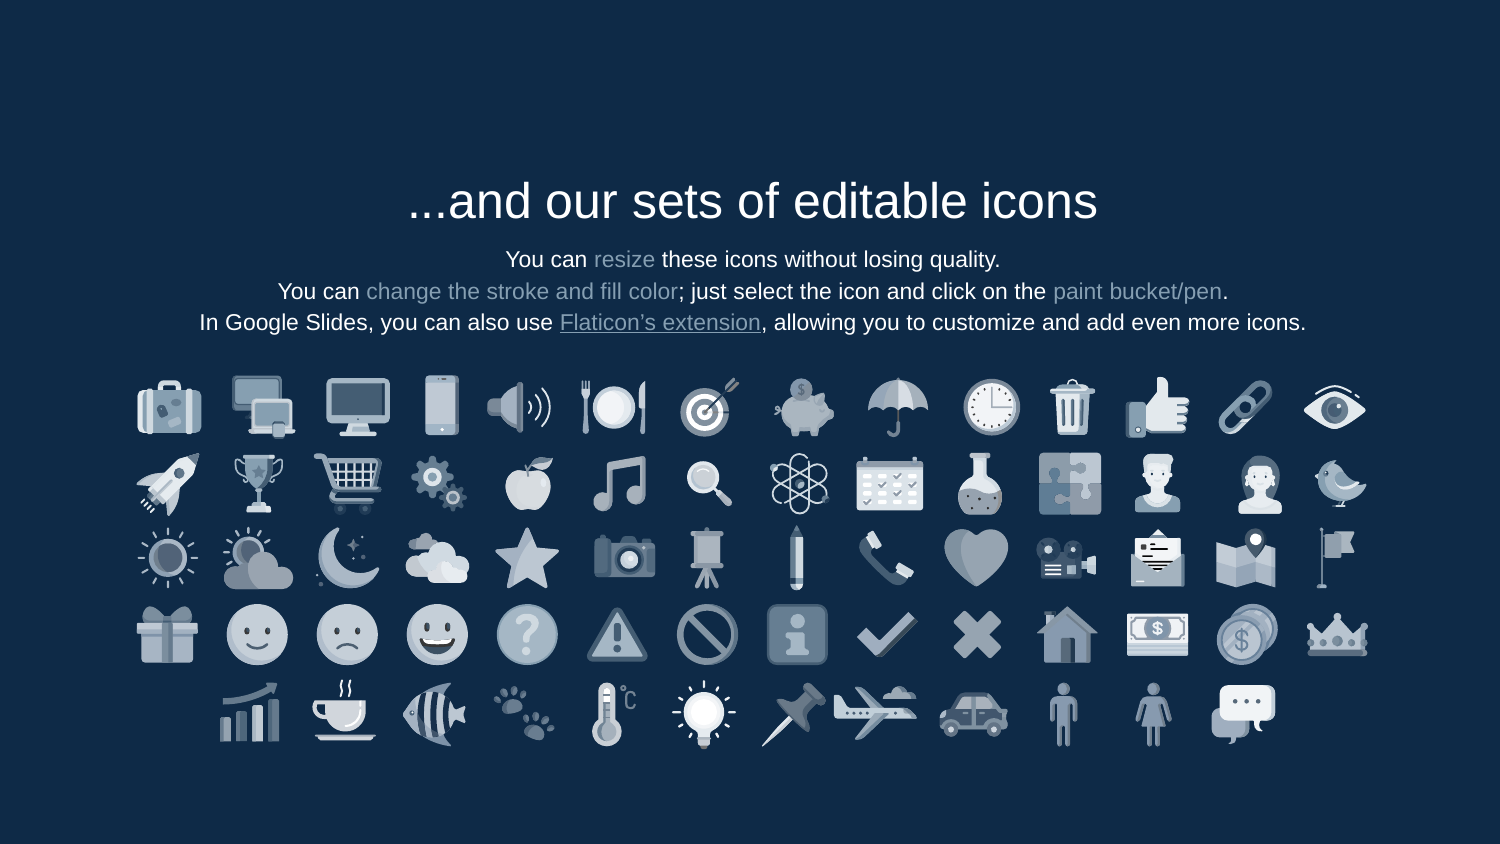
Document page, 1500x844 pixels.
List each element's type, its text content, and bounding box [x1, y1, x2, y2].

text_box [311, 527, 380, 589]
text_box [411, 455, 468, 512]
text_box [222, 603, 288, 666]
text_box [312, 603, 378, 666]
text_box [1049, 378, 1096, 435]
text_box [136, 606, 199, 663]
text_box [1214, 603, 1281, 666]
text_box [1316, 527, 1355, 589]
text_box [1134, 453, 1181, 513]
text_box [833, 685, 917, 740]
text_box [1217, 379, 1274, 435]
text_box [671, 679, 737, 750]
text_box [856, 456, 924, 511]
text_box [234, 454, 284, 513]
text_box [219, 682, 280, 742]
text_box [1134, 682, 1173, 747]
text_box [790, 525, 804, 591]
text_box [953, 452, 1004, 515]
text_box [308, 679, 377, 741]
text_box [674, 603, 739, 666]
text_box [761, 682, 827, 747]
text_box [1125, 376, 1191, 438]
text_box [425, 375, 460, 436]
text_box [1140, 544, 1147, 550]
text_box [494, 527, 560, 589]
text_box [313, 453, 383, 516]
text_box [1038, 452, 1102, 515]
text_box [585, 607, 650, 662]
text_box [963, 378, 1021, 436]
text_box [685, 460, 733, 507]
text_box [1134, 538, 1177, 560]
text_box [766, 603, 829, 666]
text_box [1181, 553, 1185, 587]
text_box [1049, 682, 1078, 747]
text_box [594, 534, 656, 578]
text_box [939, 692, 1009, 737]
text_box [1314, 460, 1367, 508]
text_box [857, 530, 915, 586]
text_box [591, 455, 646, 512]
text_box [137, 379, 202, 435]
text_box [1216, 528, 1276, 588]
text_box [505, 457, 554, 511]
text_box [1036, 537, 1097, 579]
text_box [326, 378, 391, 437]
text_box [404, 532, 471, 584]
text_box [1134, 552, 1146, 560]
title ...and our sets of editable icons [175, 153, 1332, 233]
text_box [1152, 529, 1165, 535]
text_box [867, 376, 929, 438]
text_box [1211, 684, 1276, 745]
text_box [1238, 455, 1282, 514]
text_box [680, 377, 740, 437]
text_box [690, 526, 724, 589]
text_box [1303, 384, 1367, 430]
text_box [1169, 552, 1181, 560]
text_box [494, 603, 559, 666]
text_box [768, 452, 830, 515]
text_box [944, 529, 1009, 587]
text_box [136, 527, 199, 589]
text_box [231, 375, 296, 440]
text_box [1126, 613, 1189, 656]
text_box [1305, 612, 1369, 657]
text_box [1036, 606, 1099, 663]
list You can resize these icons without losing quality. You can change the stroke and fill color; just select the icon and click on the paint bucket/pen. In Google Slides, you can also use Flaticon’s extension, allowing you to customize and add even more icons. [135, 264, 1371, 344]
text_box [581, 380, 646, 435]
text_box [773, 378, 834, 437]
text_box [402, 603, 468, 666]
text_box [590, 682, 637, 747]
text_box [222, 526, 294, 590]
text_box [487, 381, 554, 433]
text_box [493, 685, 556, 741]
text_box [136, 453, 200, 517]
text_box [402, 682, 466, 747]
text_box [856, 611, 919, 658]
text_box [953, 610, 1002, 659]
text_box [1131, 553, 1181, 587]
text_box [1177, 537, 1181, 554]
